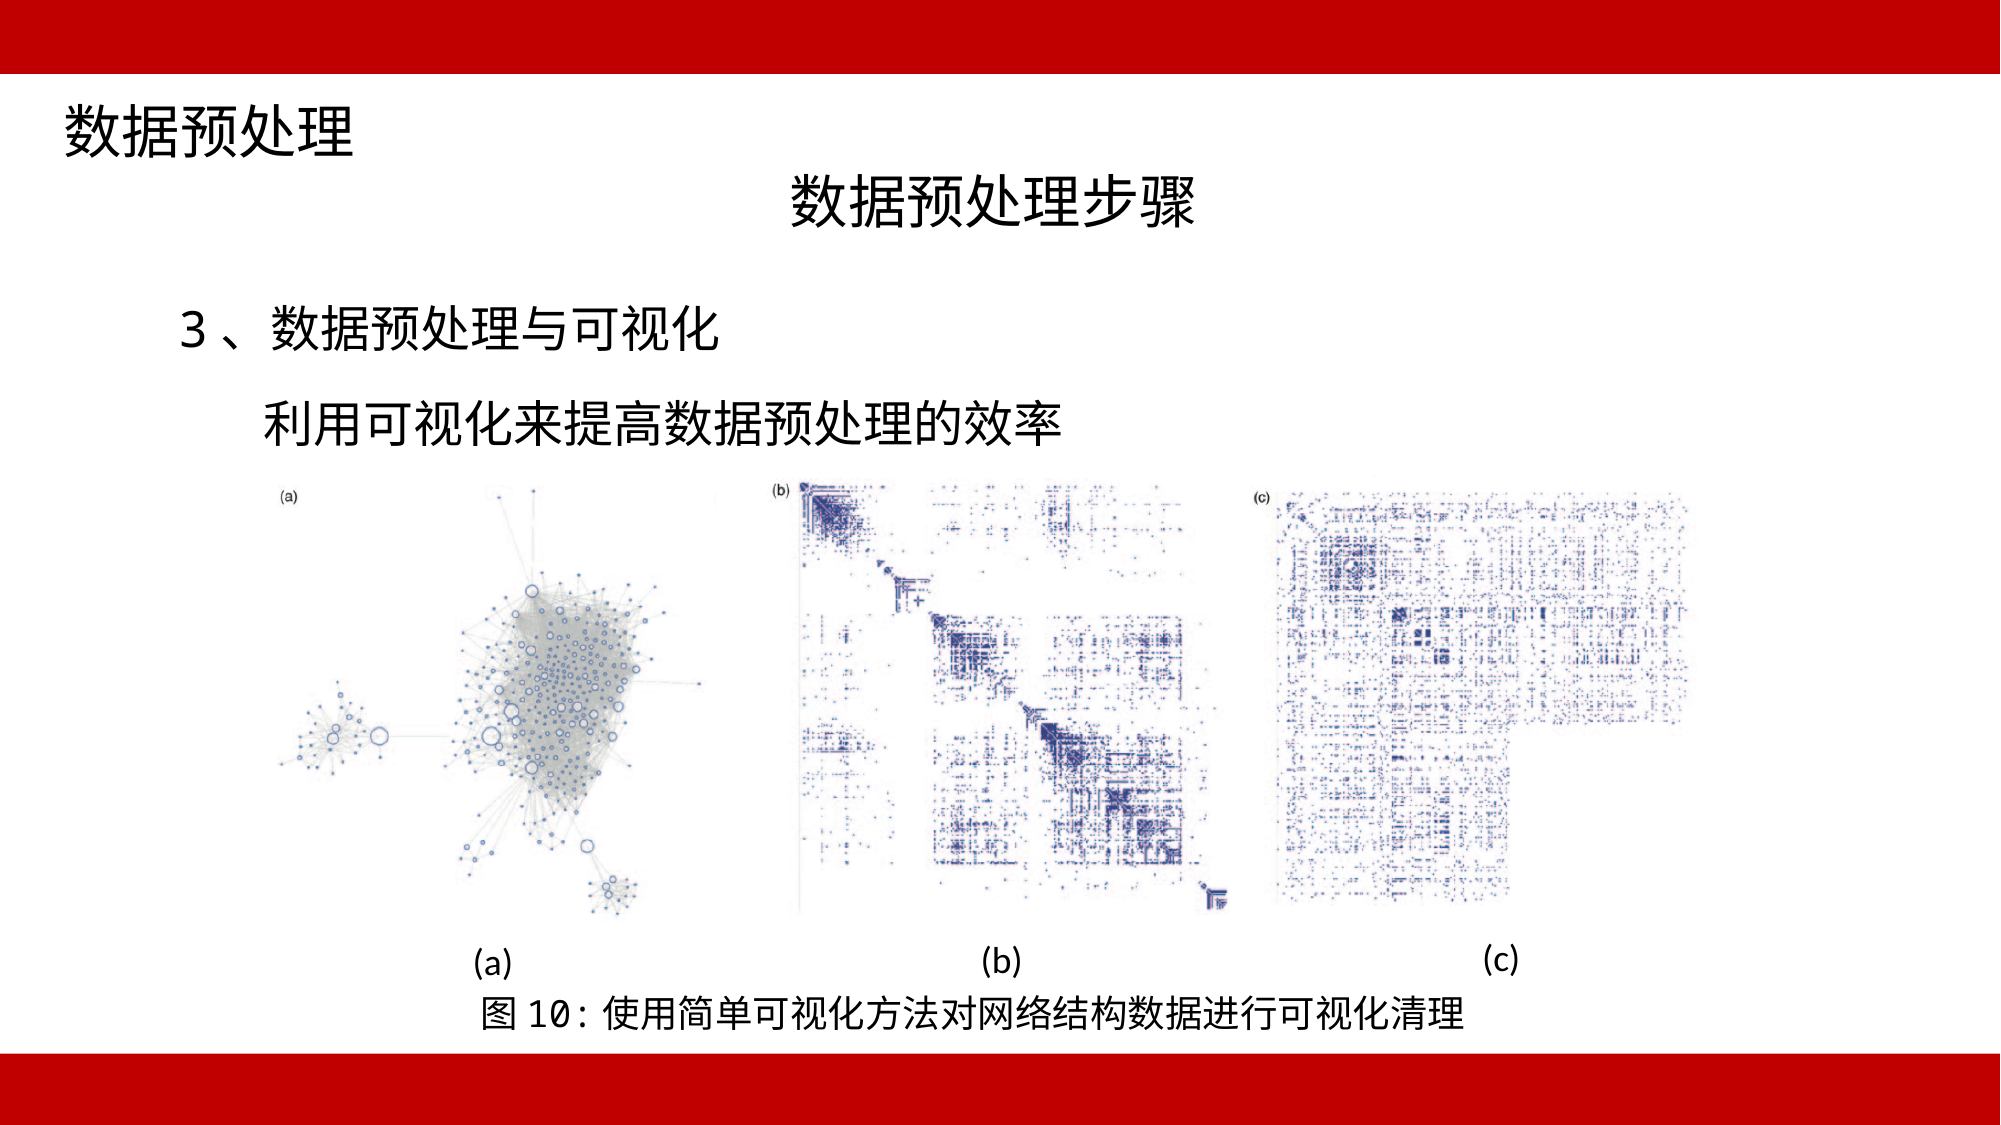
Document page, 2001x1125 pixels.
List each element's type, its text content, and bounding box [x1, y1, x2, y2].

text_box 图10:使用简单可视化方法对网络结构数据进行可视化清理 [465, 982, 1481, 1043]
picture [762, 471, 1238, 925]
text_box 3、数据预处理与可视化 [163, 290, 736, 365]
picture [269, 475, 717, 925]
text_box 数据预处理 [48, 87, 370, 173]
text_box (b) [965, 928, 1038, 989]
text_box 数据预处理步骤 [775, 157, 1213, 243]
text_box [0, 0, 2000, 75]
text_box (a) [457, 930, 529, 991]
text_box 利用可视化来提高数据预处理的效率 [248, 384, 1079, 460]
text_box (c) [1467, 926, 1536, 987]
text_box [0, 1053, 2000, 1125]
picture [1243, 475, 1699, 911]
